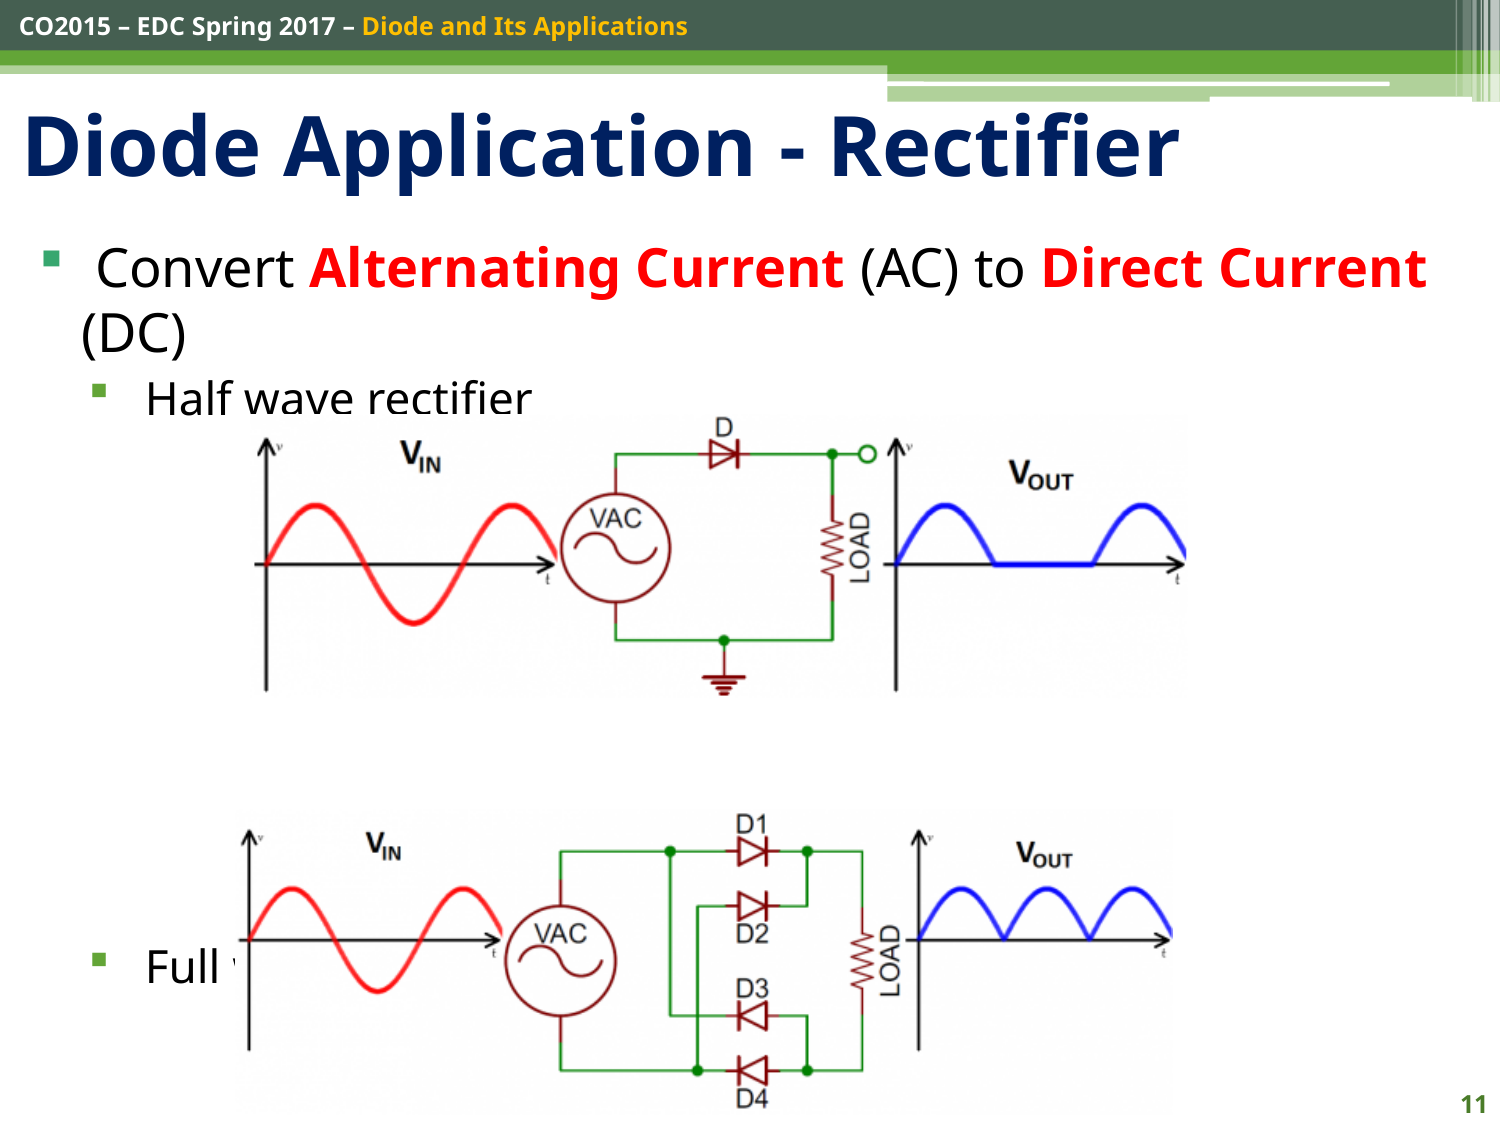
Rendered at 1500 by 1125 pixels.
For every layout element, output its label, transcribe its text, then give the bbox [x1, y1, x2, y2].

picture [235, 809, 1173, 1115]
list Convert Alternating Current (AC) to Direct Current (DC) Half wave rectifier Full wave rectifier [6, 225, 1485, 1079]
picture [250, 414, 1188, 699]
title Diode Application - Rectifier [6, 77, 1485, 209]
